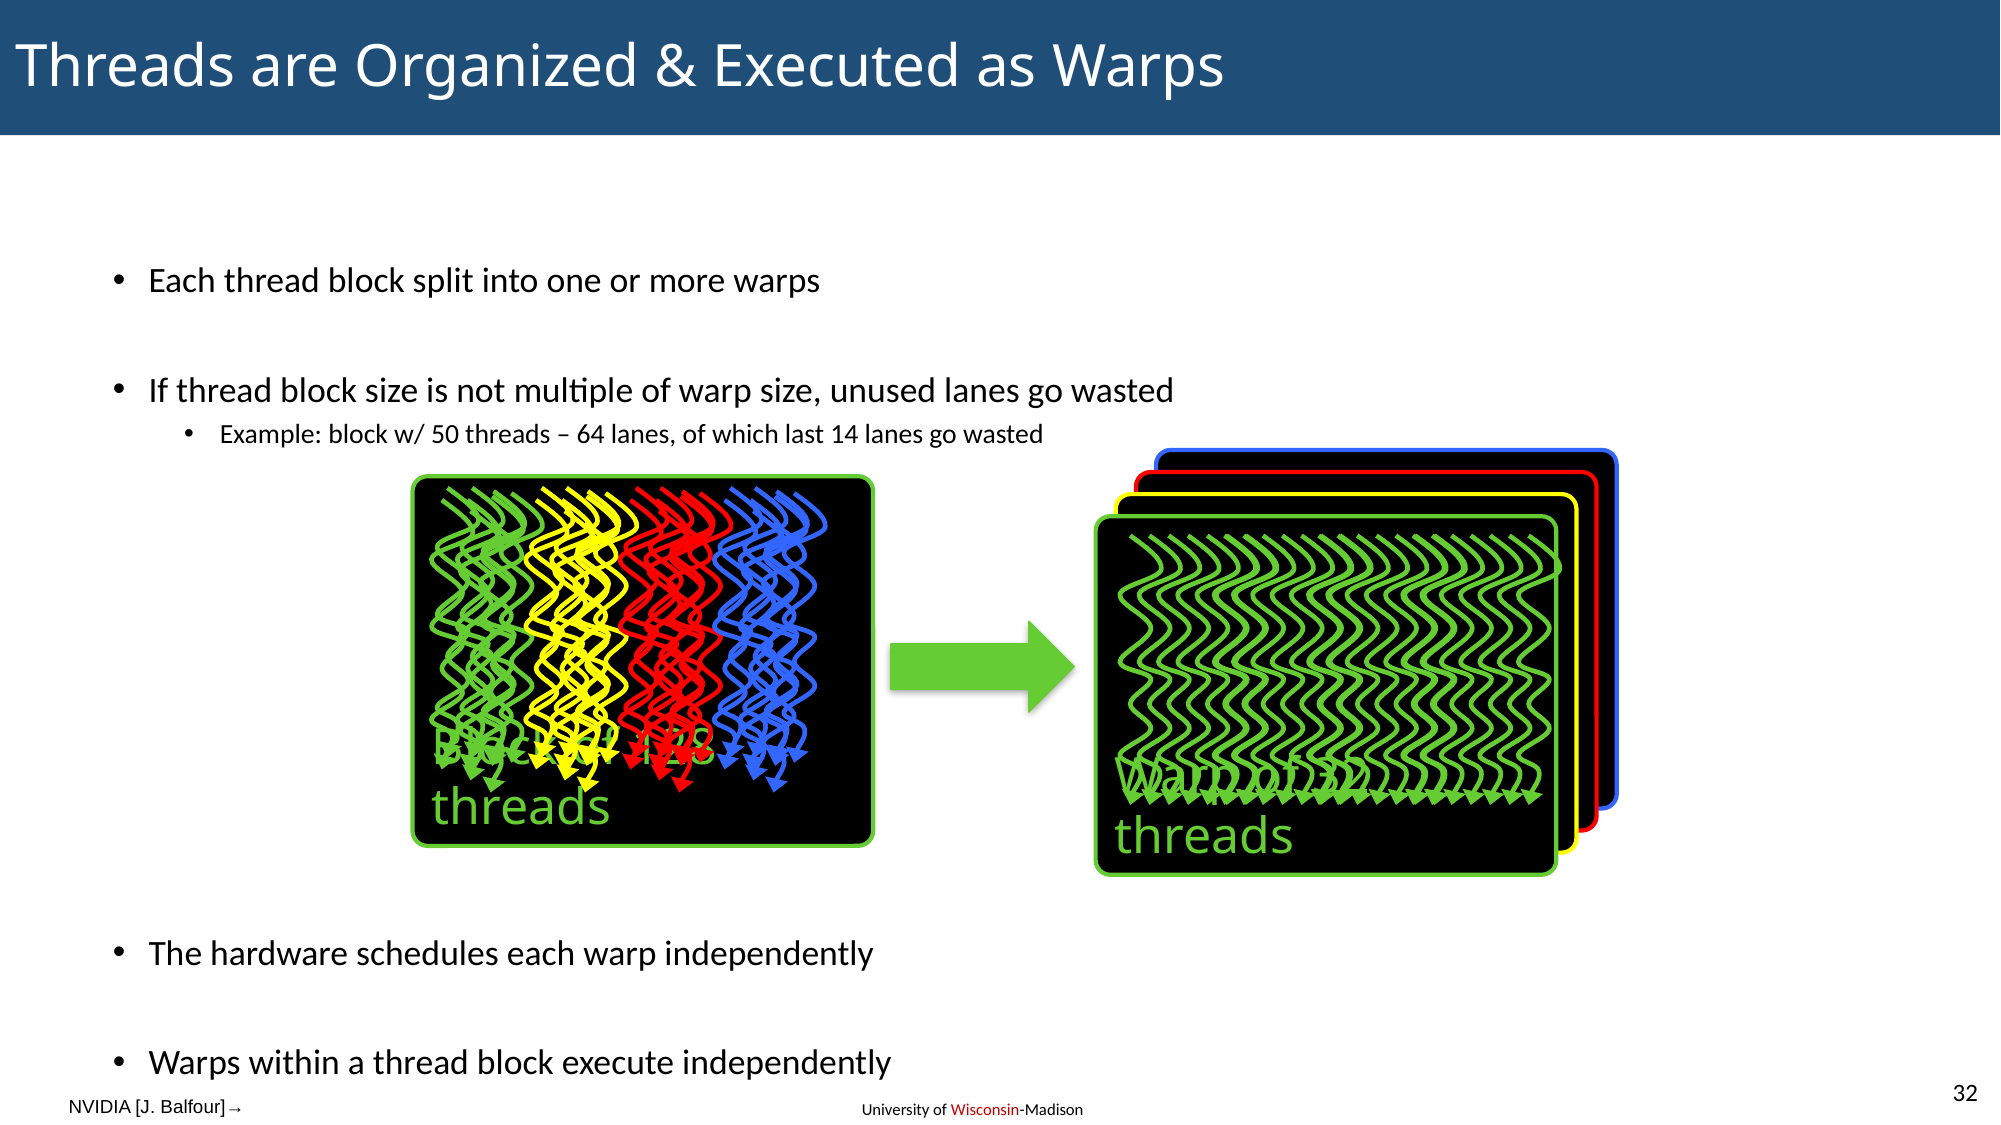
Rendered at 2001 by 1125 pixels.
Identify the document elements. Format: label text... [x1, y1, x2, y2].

text_box NVIDIA [J. Balfour]→ [53, 1087, 260, 1125]
title Threads are Organized & Executed as Warps [0, 0, 2000, 136]
slide_number 32 [1879, 1069, 1994, 1114]
list Each thread block split into one or more warps If thread block size is not multiple of warp size, unused lanes go wasted Example: block w/ 50 threads – 64 lanes, of which last 14 lanes go wasted The hardware schedules each warp independently Warps within a thread block execute independently [97, 254, 1448, 1092]
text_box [412, 449, 1617, 875]
